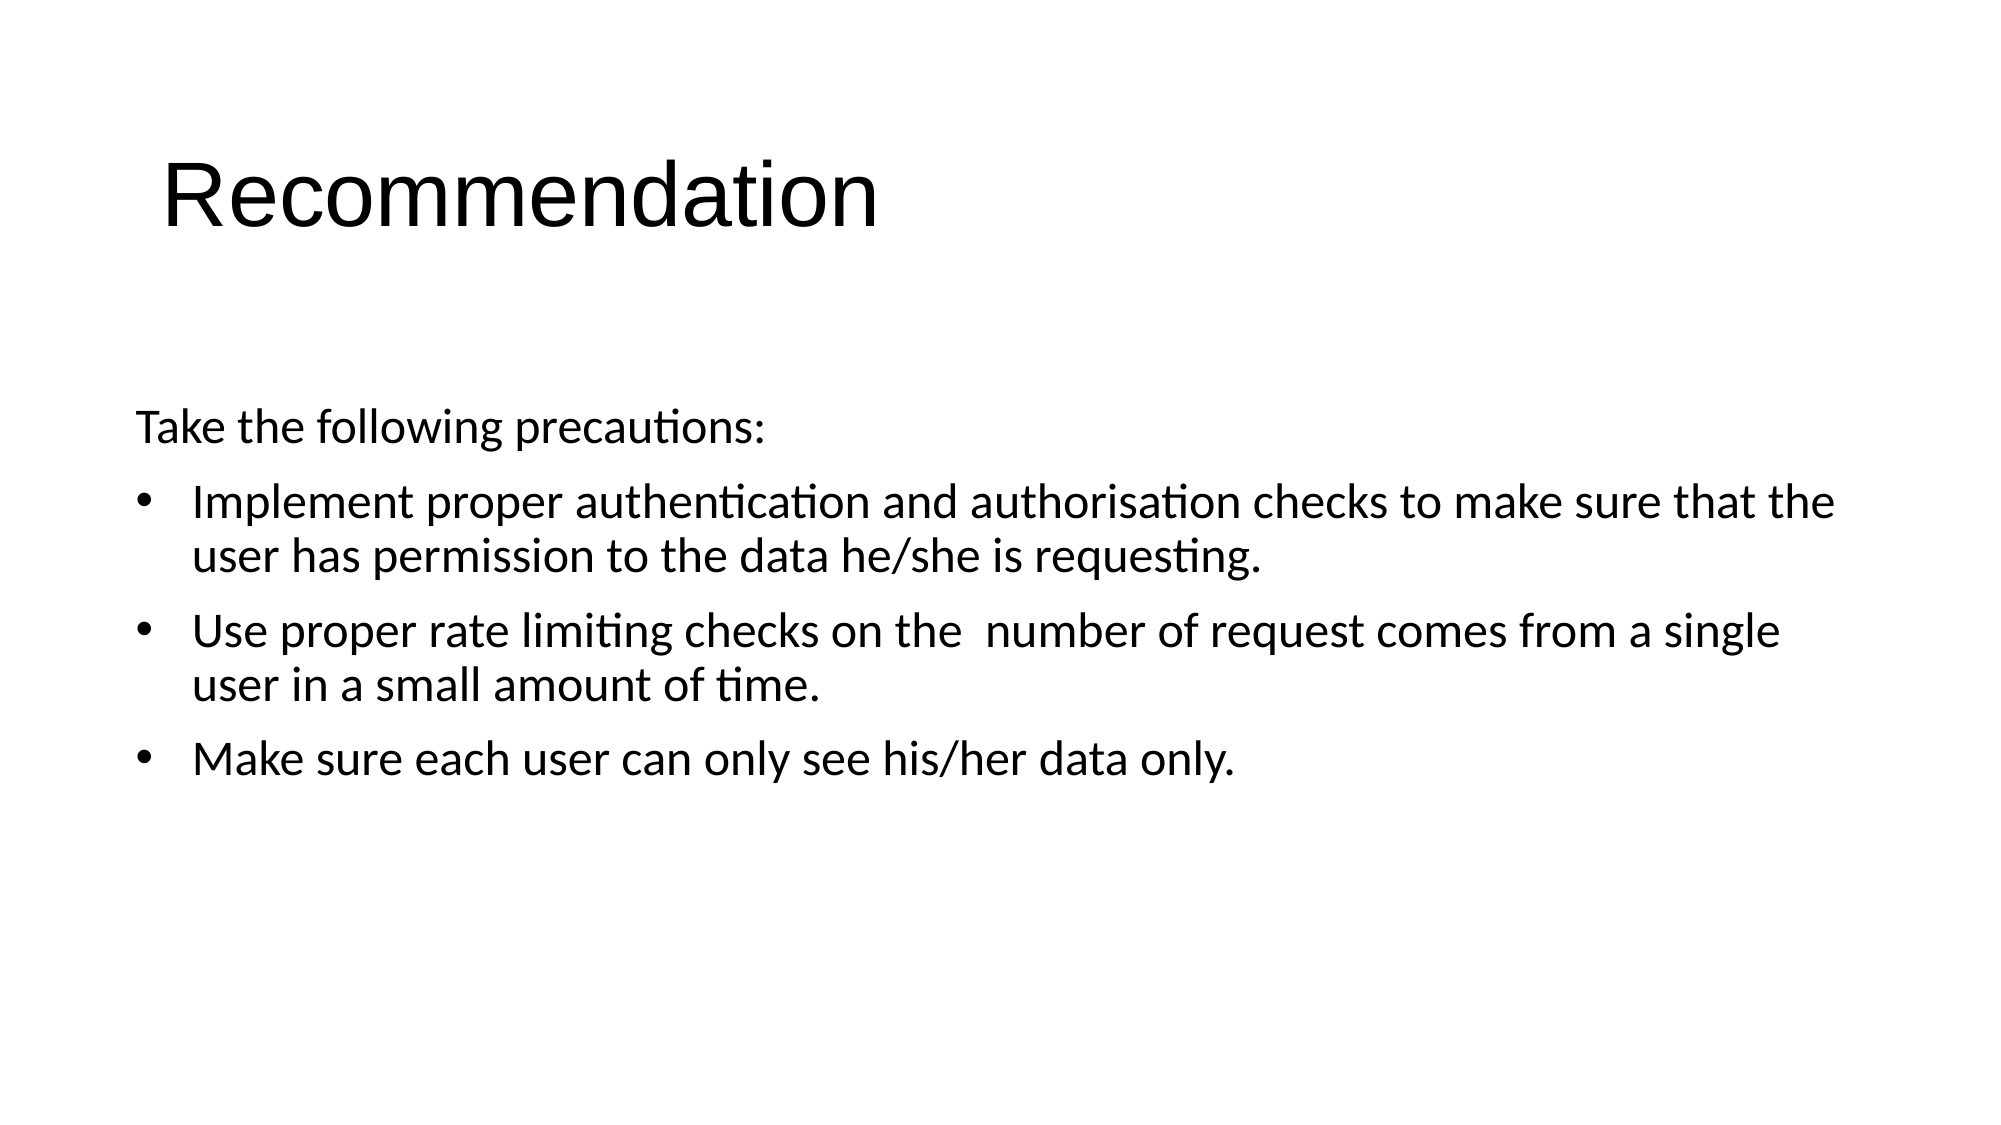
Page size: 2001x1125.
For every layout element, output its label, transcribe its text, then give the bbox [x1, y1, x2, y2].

title Recommendation [146, 102, 1939, 254]
subtitle Take the following precautions: Implement proper authentication and authorisation checks to make sure that the user has permission to the data he/she is requesting. Use proper rate limiting checks on the number of request comes from a single user in a small amount of time. Make sure each user can only see his/her data only. [120, 392, 1855, 872]
